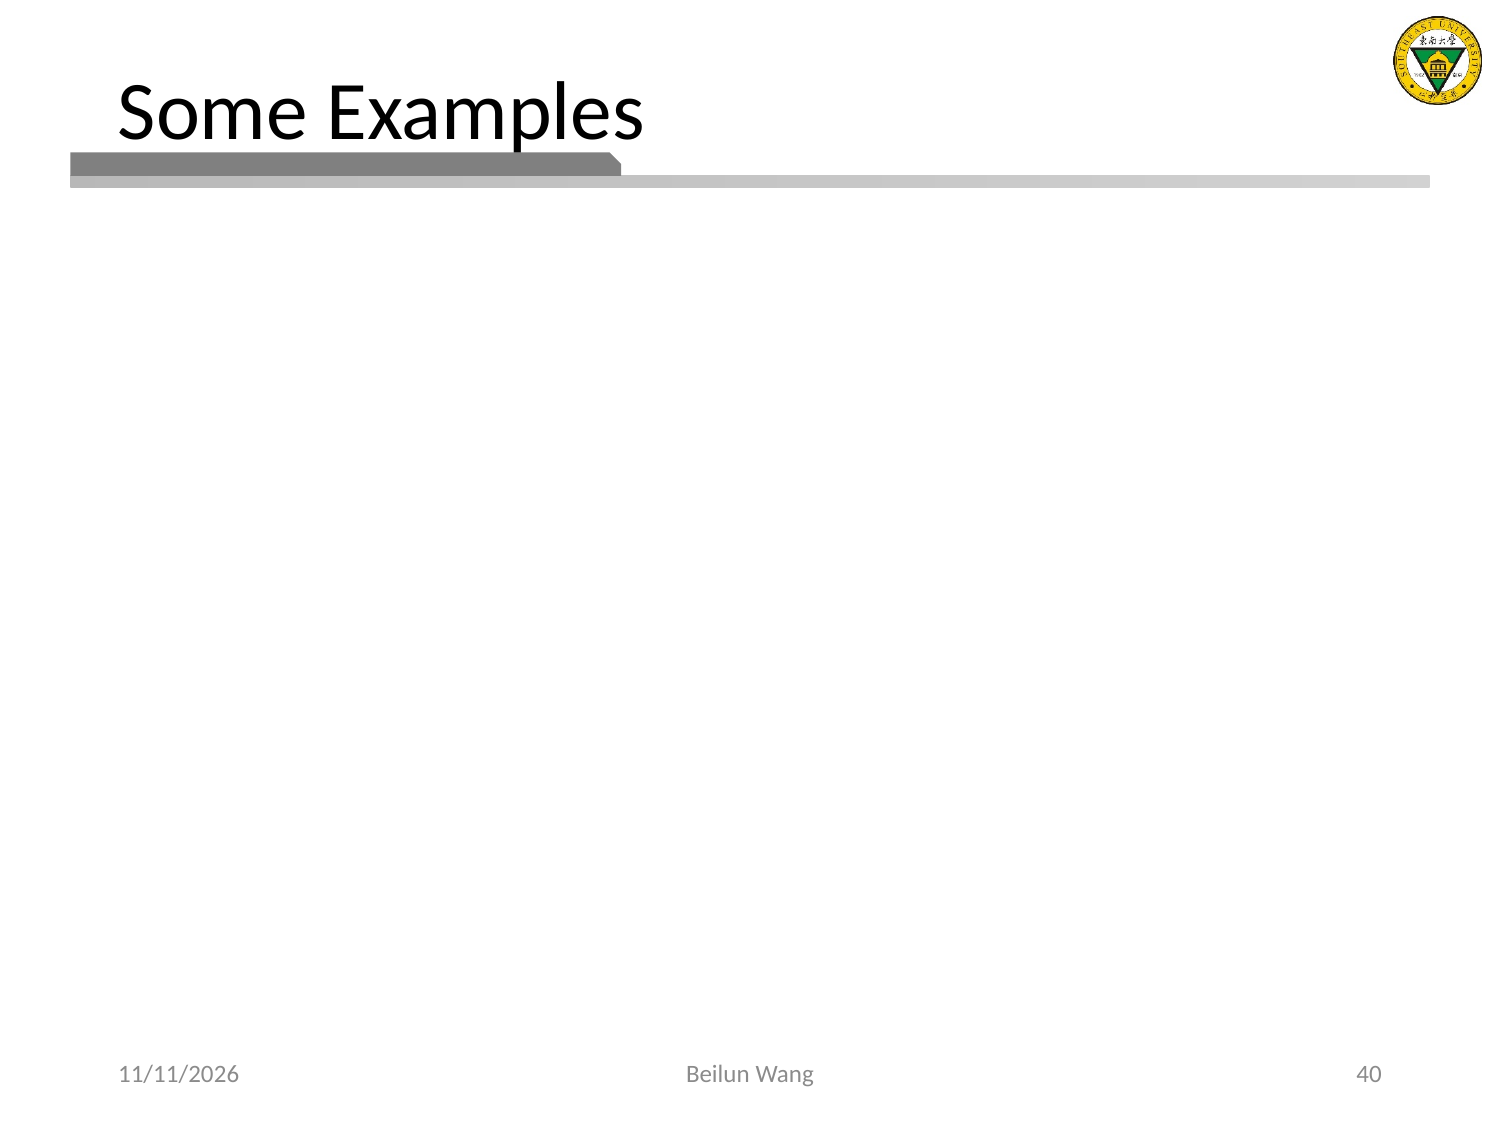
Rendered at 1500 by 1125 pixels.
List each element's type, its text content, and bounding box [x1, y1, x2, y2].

picture [1393, 16, 1482, 105]
footer Beilun Wang [496, 1042, 1004, 1103]
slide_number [103, 1042, 441, 1103]
slide_number 40 [1059, 1042, 1397, 1103]
title Some Examples [103, 59, 1361, 156]
